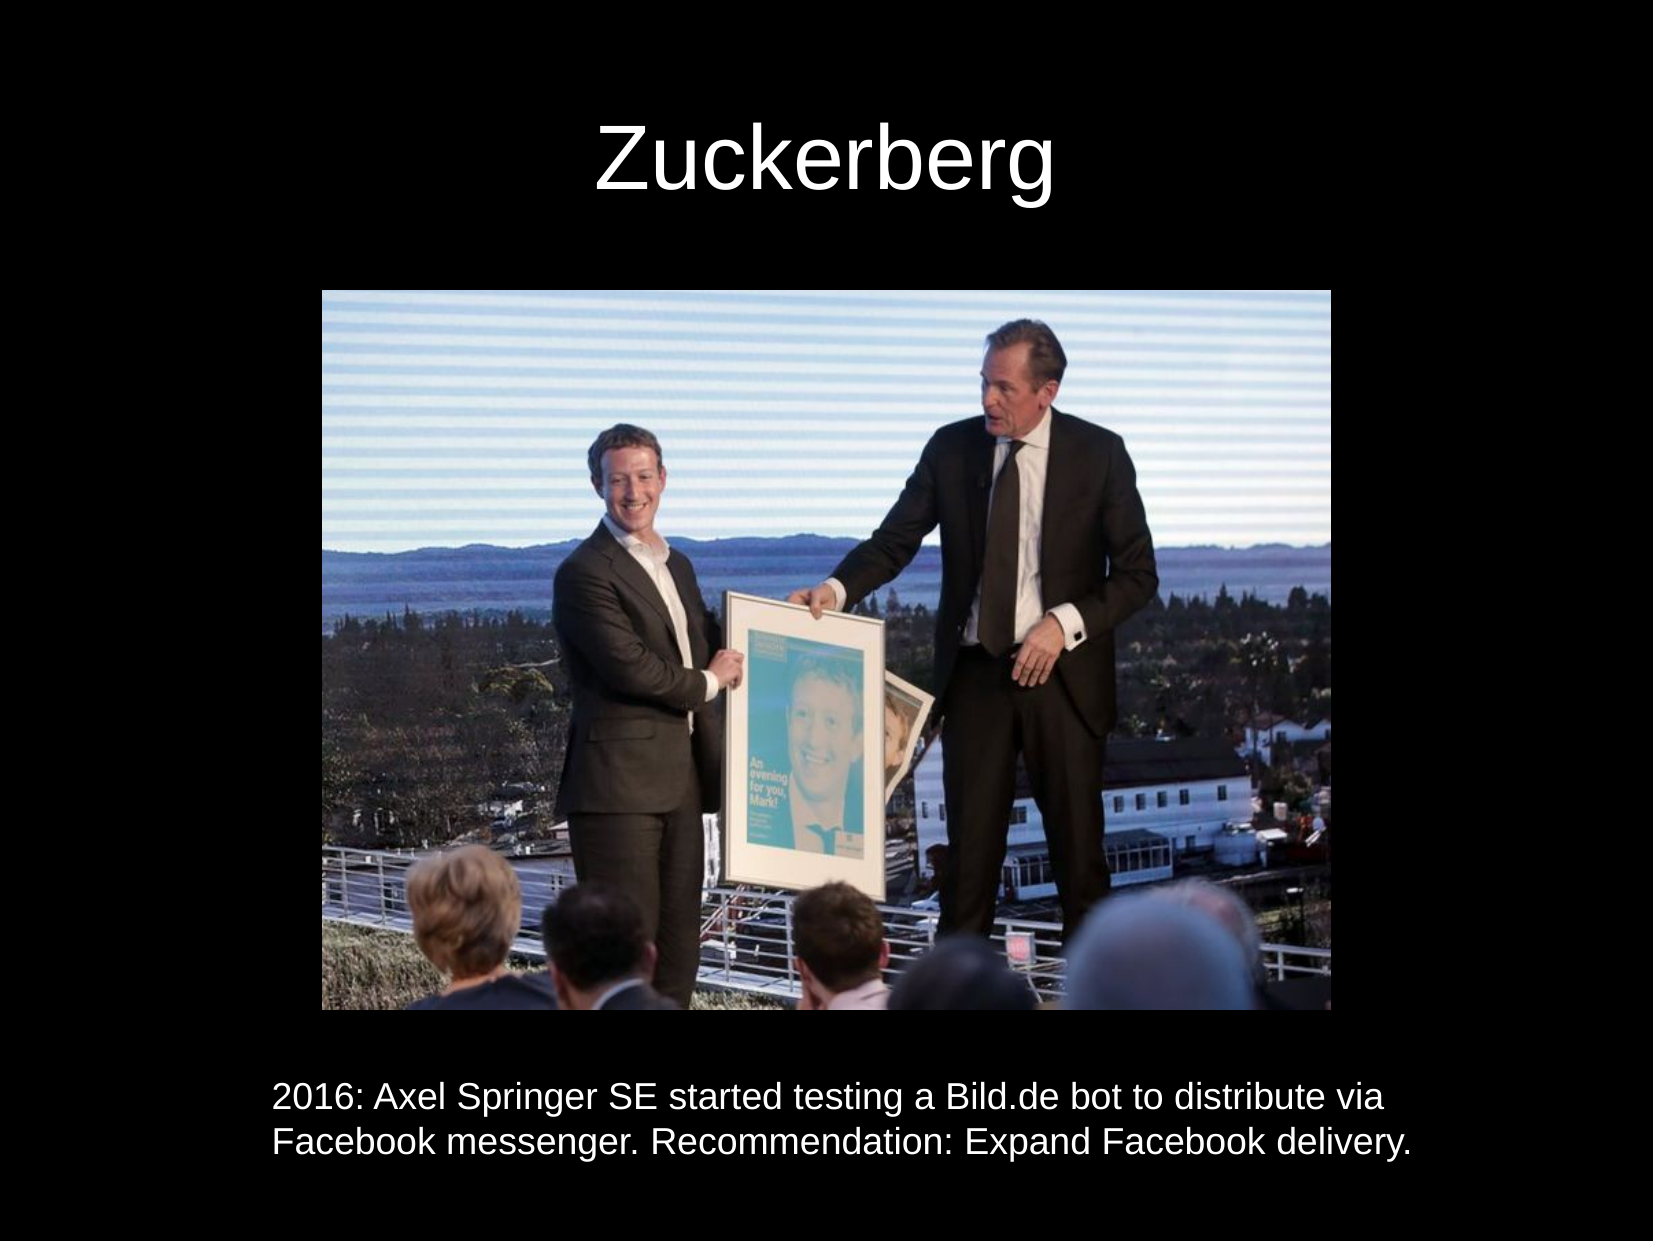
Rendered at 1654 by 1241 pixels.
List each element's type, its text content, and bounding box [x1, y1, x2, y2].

text_box Zuckerberg [82, 49, 1571, 257]
picture [321, 289, 1331, 1010]
text_box 2016: Axel Springer SE started testing a Bild.de bot to distribute via Facebook messenger. Recommendation: Expand Facebook delivery. [256, 1065, 1555, 1164]
